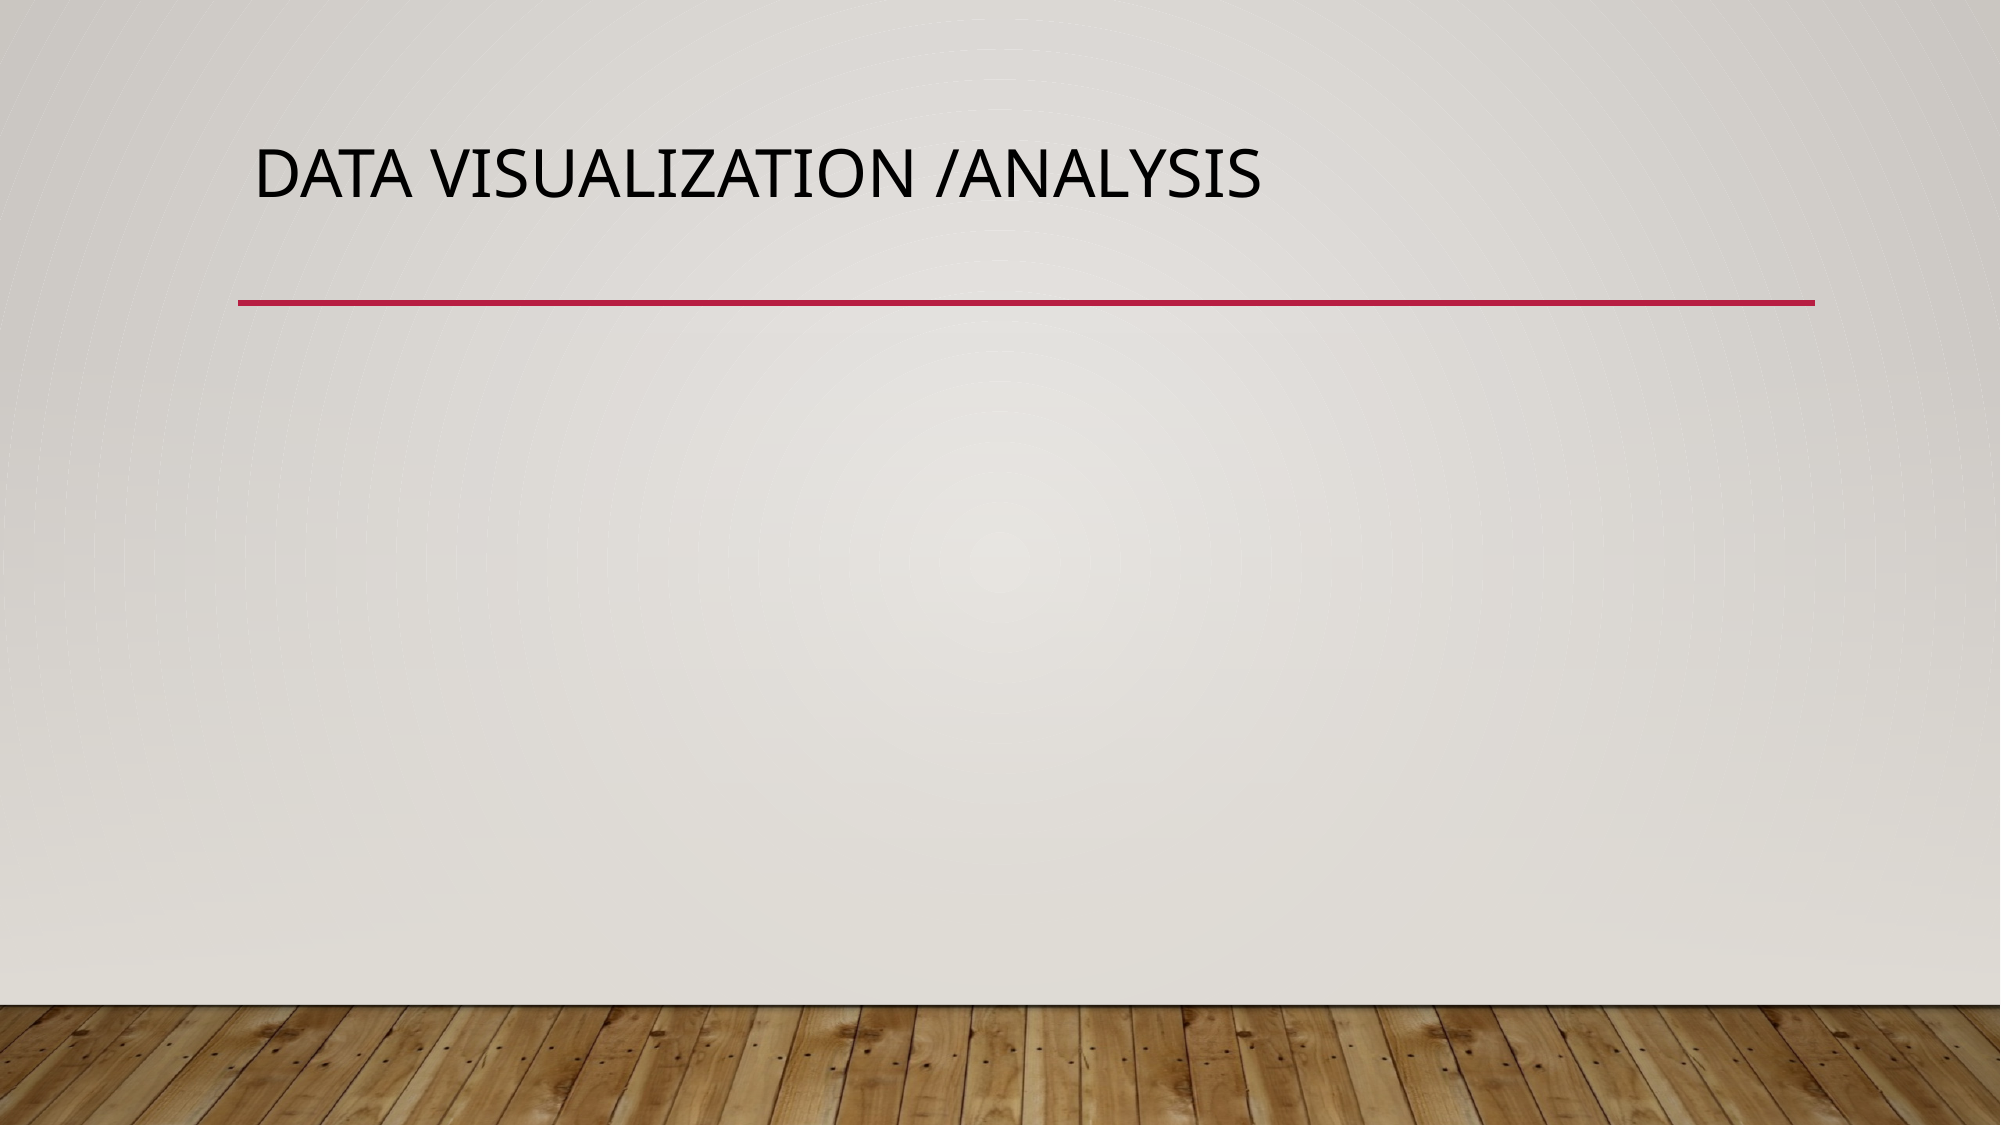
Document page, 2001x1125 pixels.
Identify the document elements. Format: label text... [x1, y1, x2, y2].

title Data Visualization /Analysis [238, 131, 1814, 305]
picture [0, 1005, 2000, 1125]
